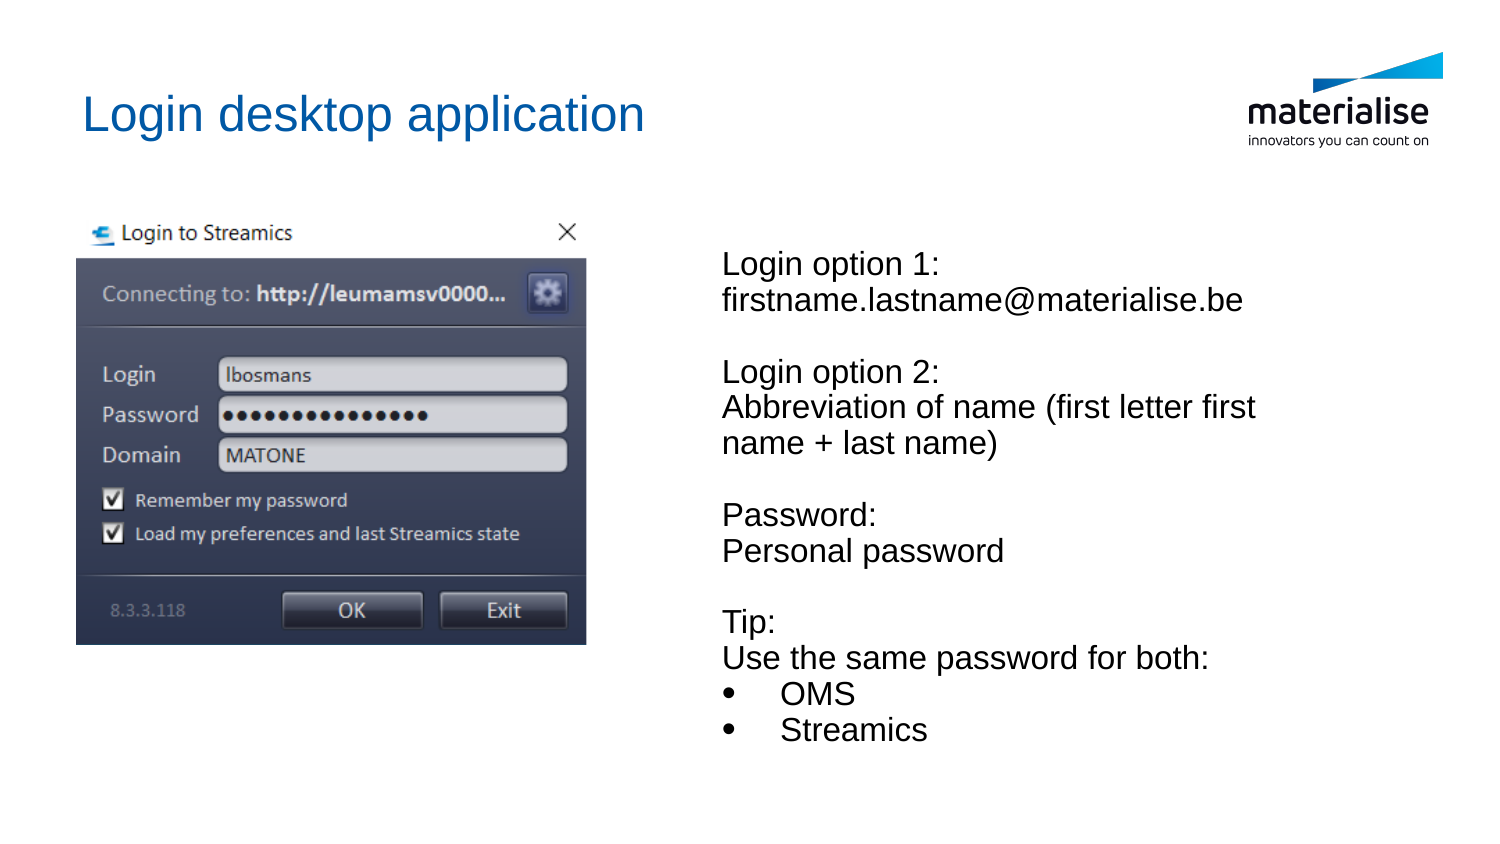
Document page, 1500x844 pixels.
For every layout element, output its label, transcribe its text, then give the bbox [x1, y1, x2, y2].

title Login desktop application [67, 70, 1240, 151]
text_box Login option 1: firstname.lastname@materialise.be Login option 2: Abbreviation of name (first letter first name + last name) Password: Personal password Tip: Use the same password for both: OMS Streamics [706, 239, 1347, 783]
picture [75, 208, 587, 645]
picture [1249, 52, 1443, 148]
